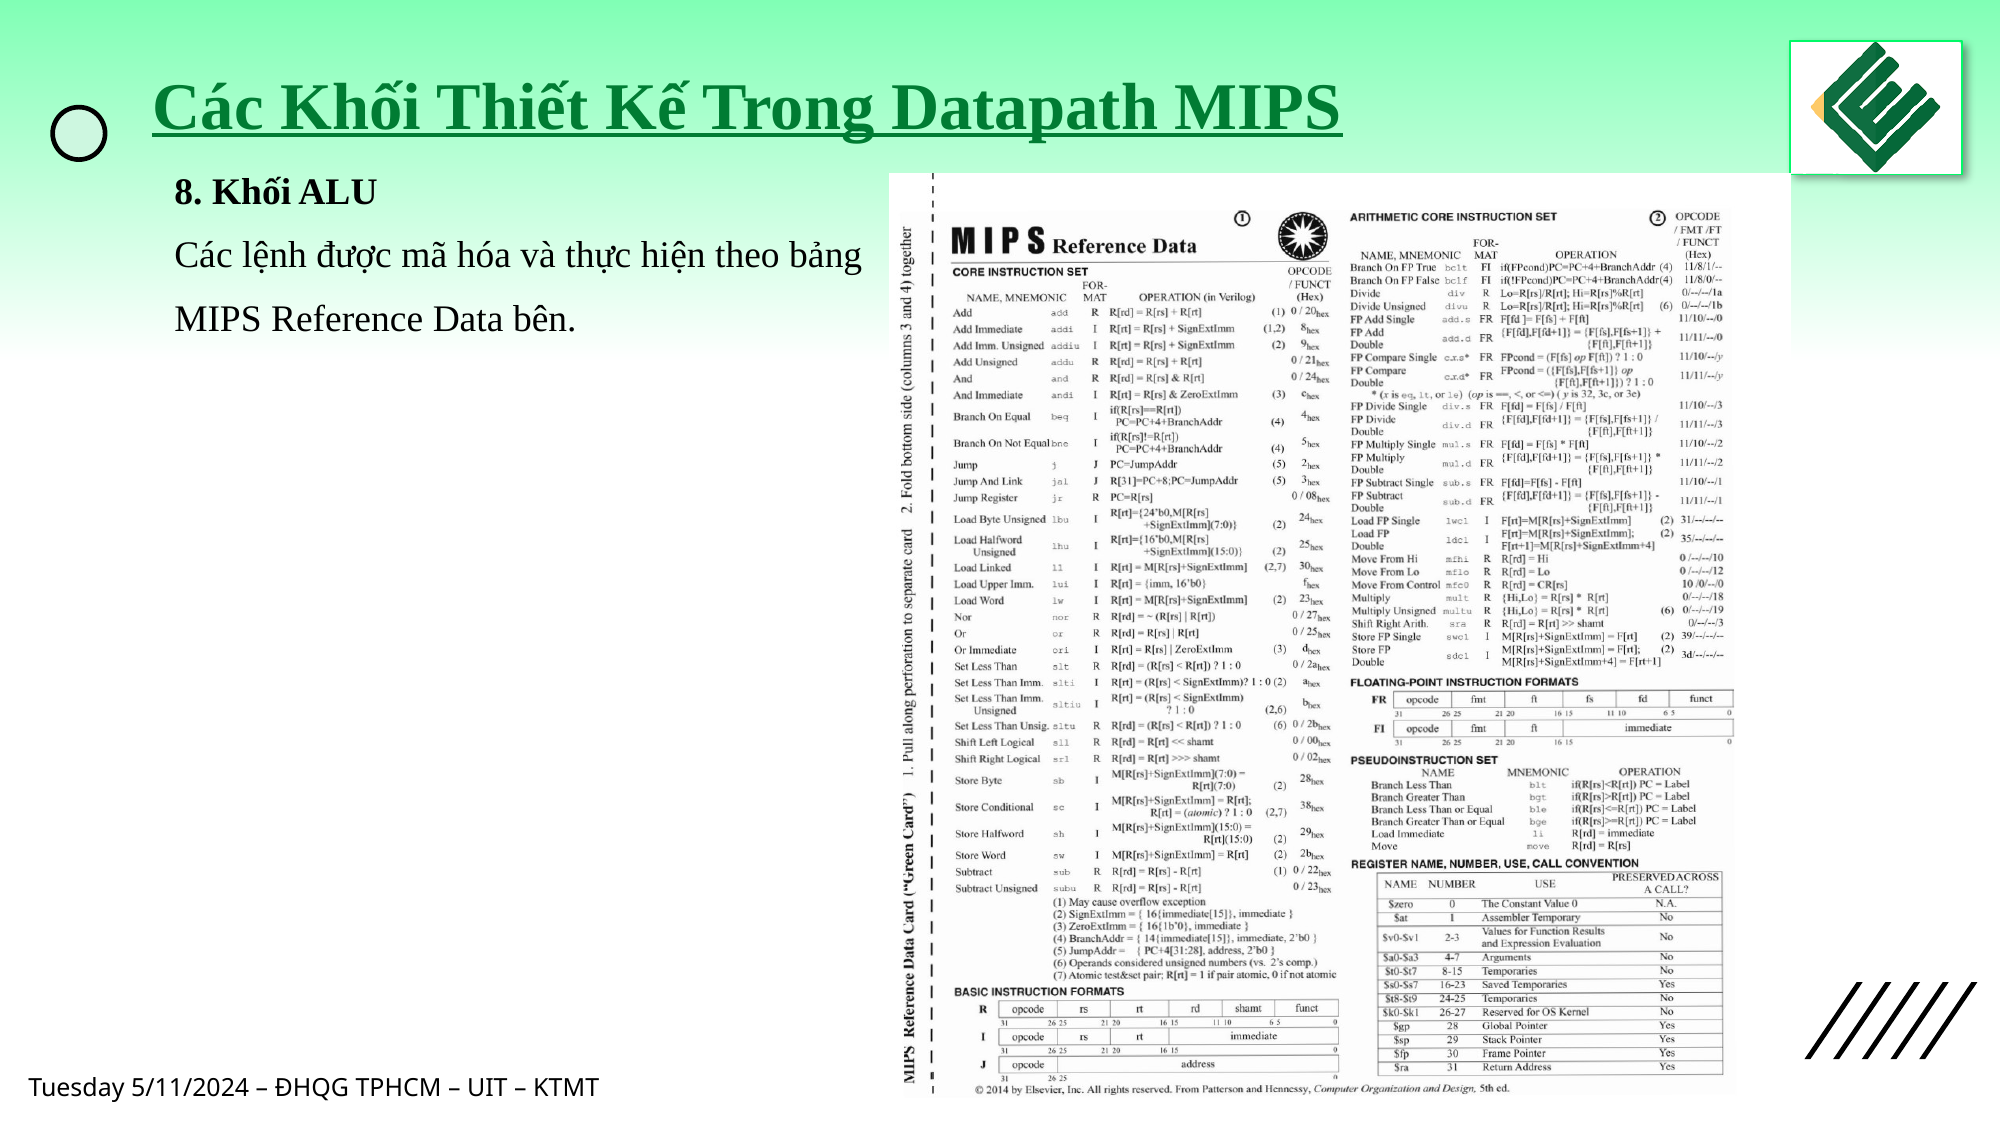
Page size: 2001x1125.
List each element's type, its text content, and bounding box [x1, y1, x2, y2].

list 8. Khối ALU Các lệnh được mã hóa và thực hiện theo bảng MIPS Reference Data bên. [137, 164, 938, 979]
text_box Tuesday 5/11/2024 – ĐHQG TPHCM – UIT – KTMT [13, 1064, 664, 1110]
title Các Khối Thiết Kế Trong Datapath MIPS [137, 50, 1785, 165]
picture [888, 41, 1962, 1099]
